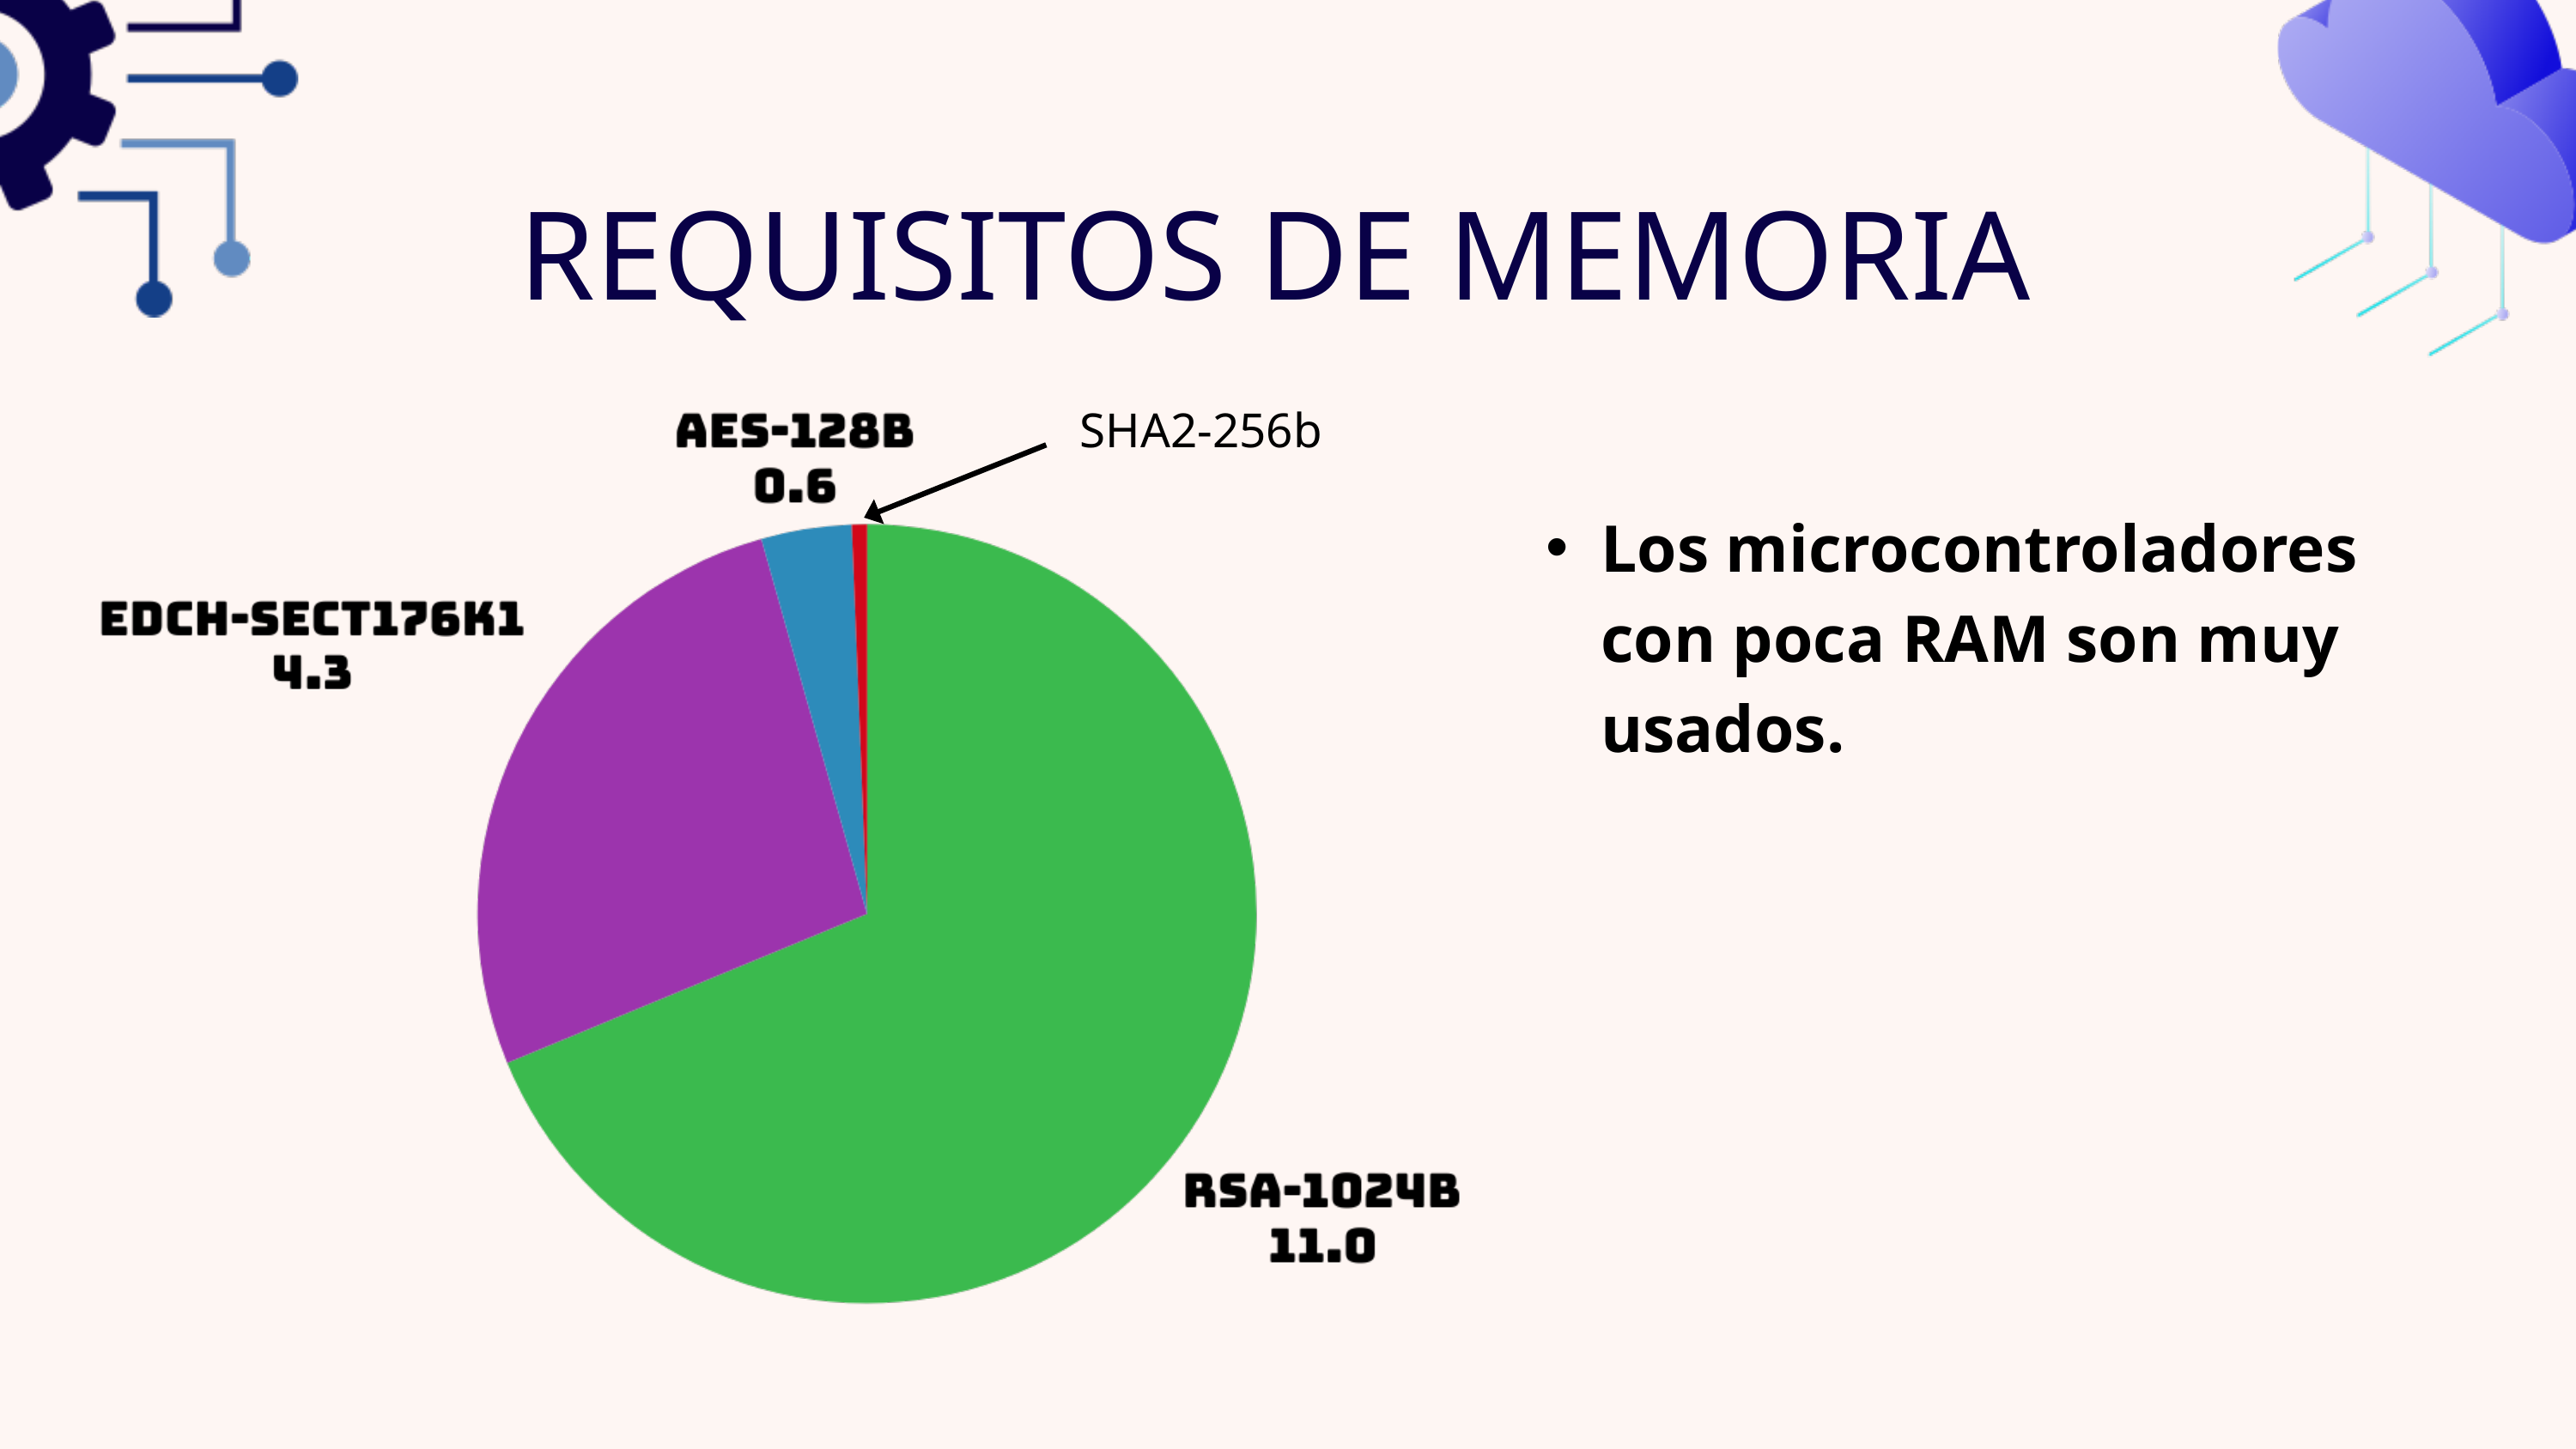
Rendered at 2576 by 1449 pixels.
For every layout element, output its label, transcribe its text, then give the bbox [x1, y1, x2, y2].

text_box REQUISITOS DE MEMORIA [298, 205, 2252, 325]
text_box [0, 0, 299, 239]
picture [0, 239, 1634, 1449]
text_box [2277, 0, 2576, 358]
text_box Los microcontroladores con poca RAM son muy usados. [1637, 494, 2403, 766]
